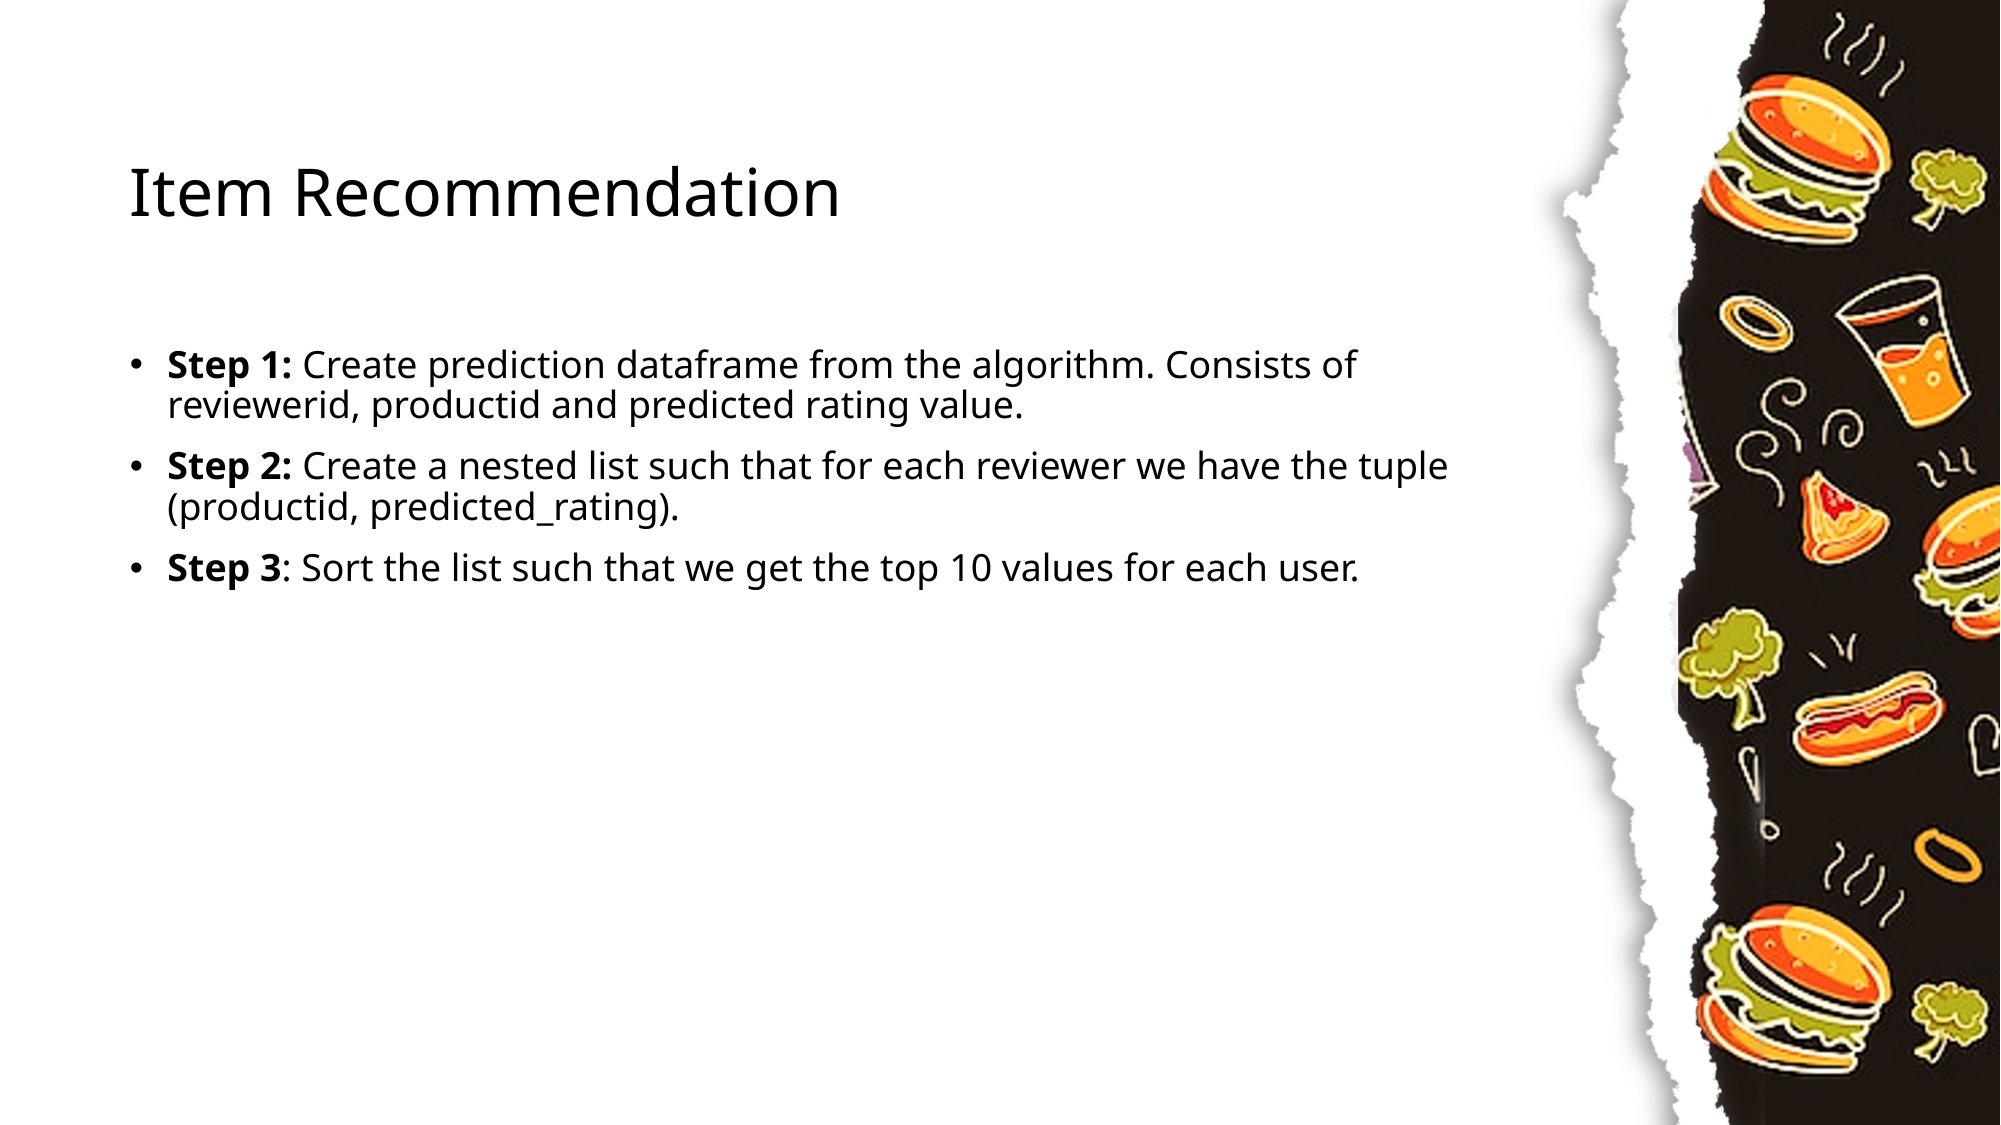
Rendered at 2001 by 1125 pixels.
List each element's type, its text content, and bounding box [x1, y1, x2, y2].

list Step 1: Create prediction dataframe from the algorithm. Consists of reviewerid, productid and predicted rating value. Step 2: Create a nested list such that for each reviewer we have the tuple (productid, predicted_rating). Step 3: Sort the list such that we get the top 10 values for each user. [114, 338, 1512, 664]
picture [1512, 0, 2000, 1125]
title Item Recommendation [114, 151, 1512, 239]
